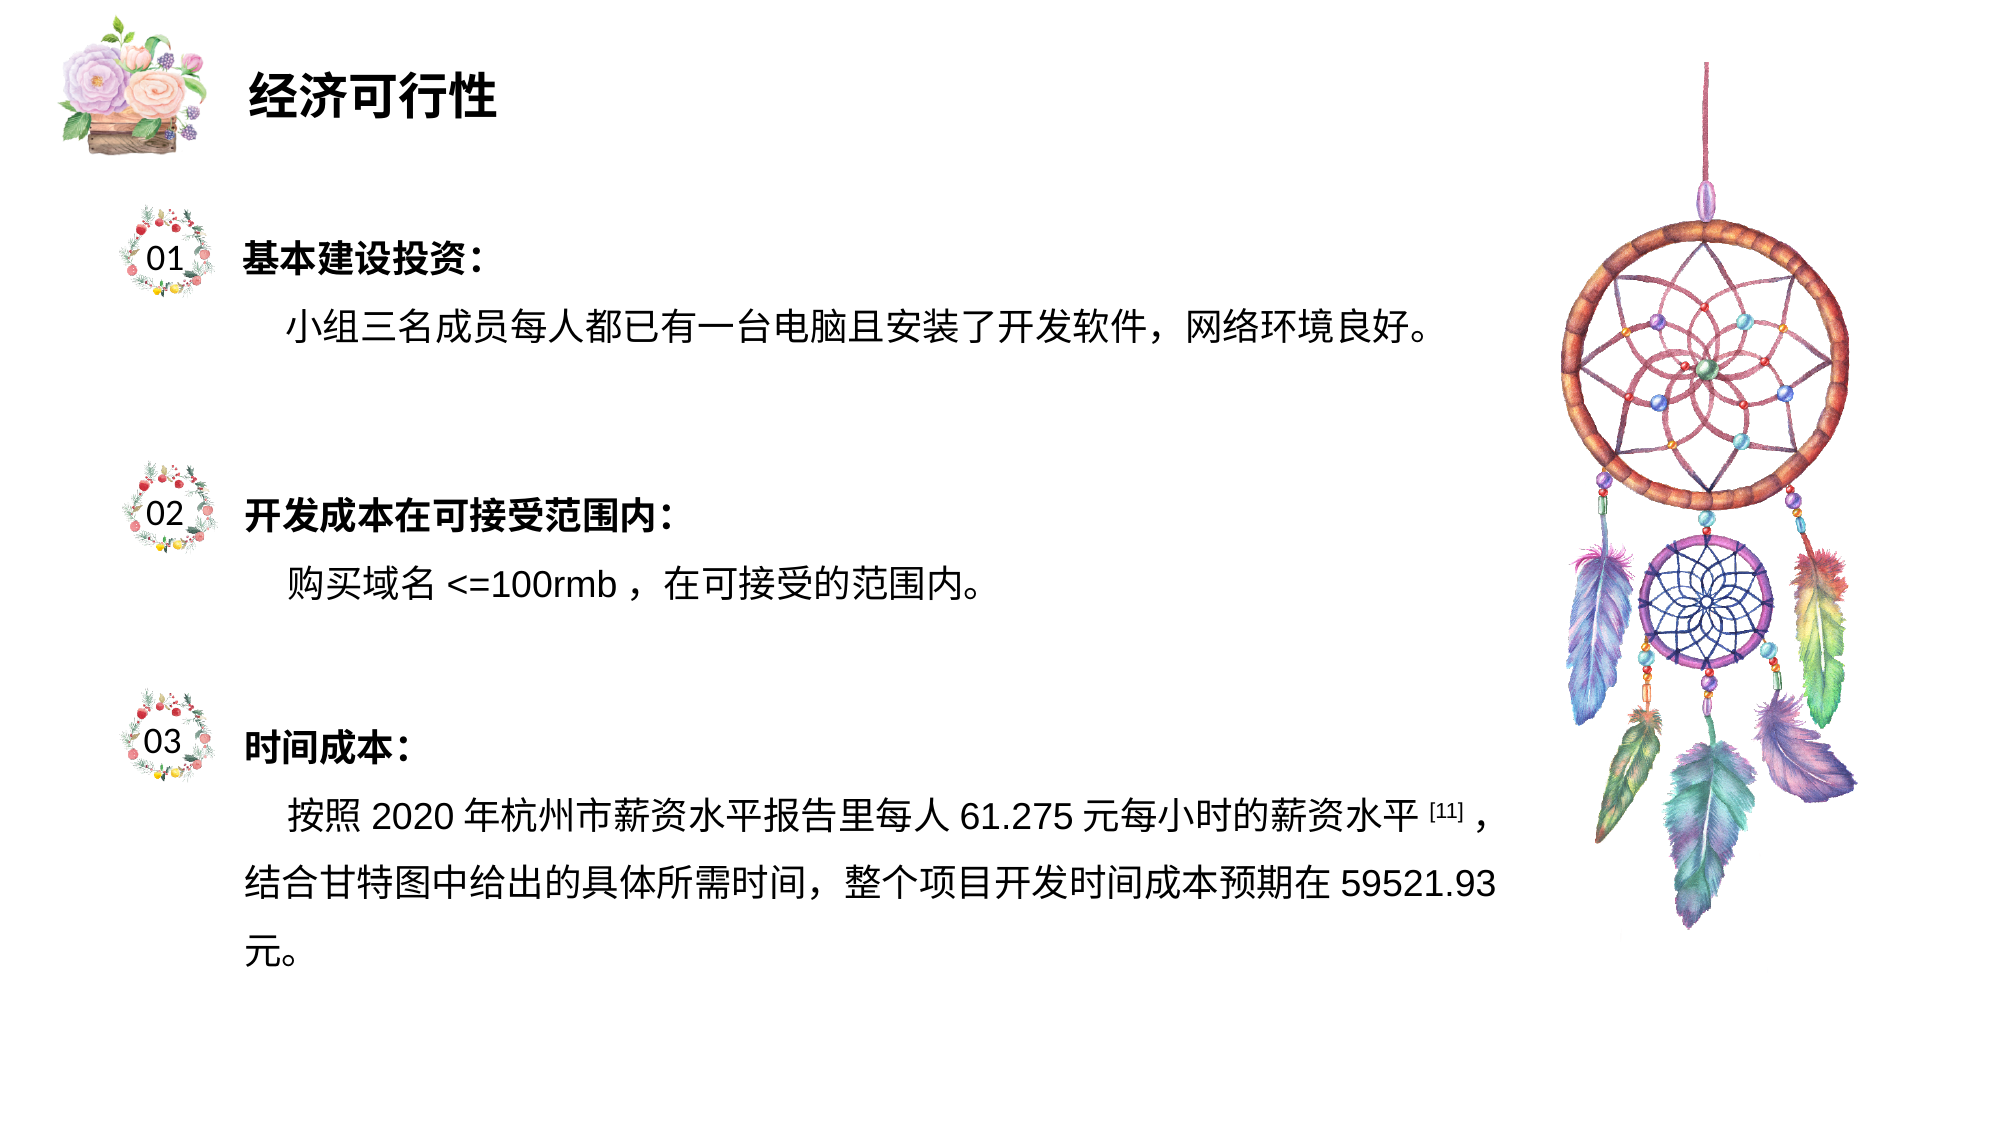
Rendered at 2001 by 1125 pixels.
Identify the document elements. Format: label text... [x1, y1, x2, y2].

text_box 开发成本在可接受范围内： 购买域名<=100rmb，在可接受的范围内。 [230, 462, 1463, 657]
picture [109, 443, 237, 571]
picture [39, 0, 234, 315]
text_box 经济可行性 [233, 56, 1006, 132]
text_box 基本建设投资： 小组三名成员每人都已有一台电脑且安装了开发软件，网络环境良好。 [227, 205, 1490, 356]
picture [1515, 62, 1894, 979]
picture [107, 671, 234, 799]
text_box 时间成本： 按照2020年杭州市薪资水平报告里每人61.275元每小时的薪资水平[11]，结合甘特图中给出的具体所需时间，整个项目开发时间成本预期在59521.93元。 [229, 694, 1537, 1092]
